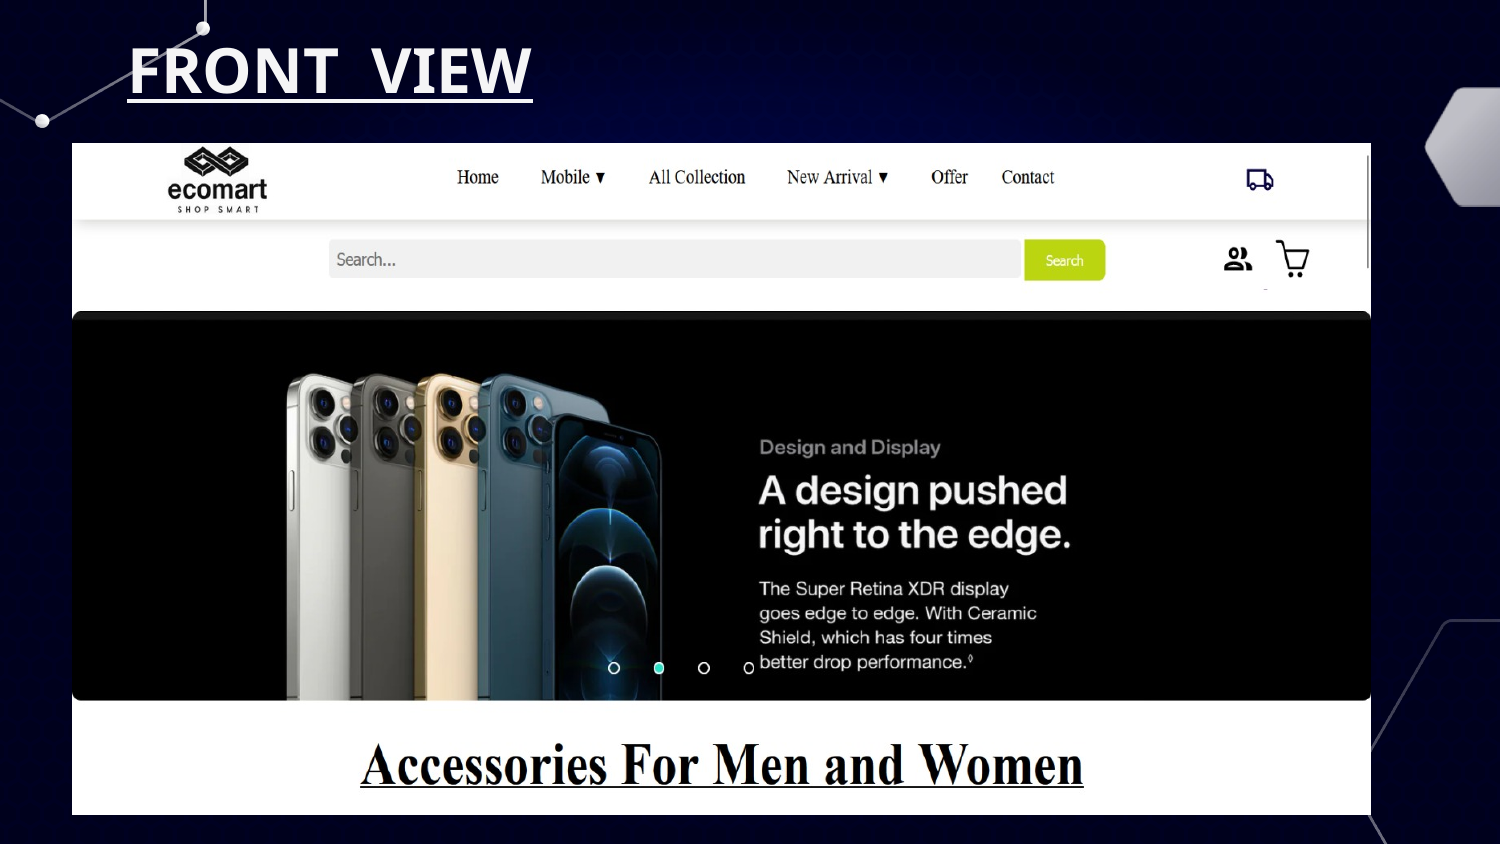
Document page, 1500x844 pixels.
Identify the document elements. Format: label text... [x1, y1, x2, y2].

picture [0, 0, 1500, 844]
title FRONT VIEW [0, 16, 962, 111]
